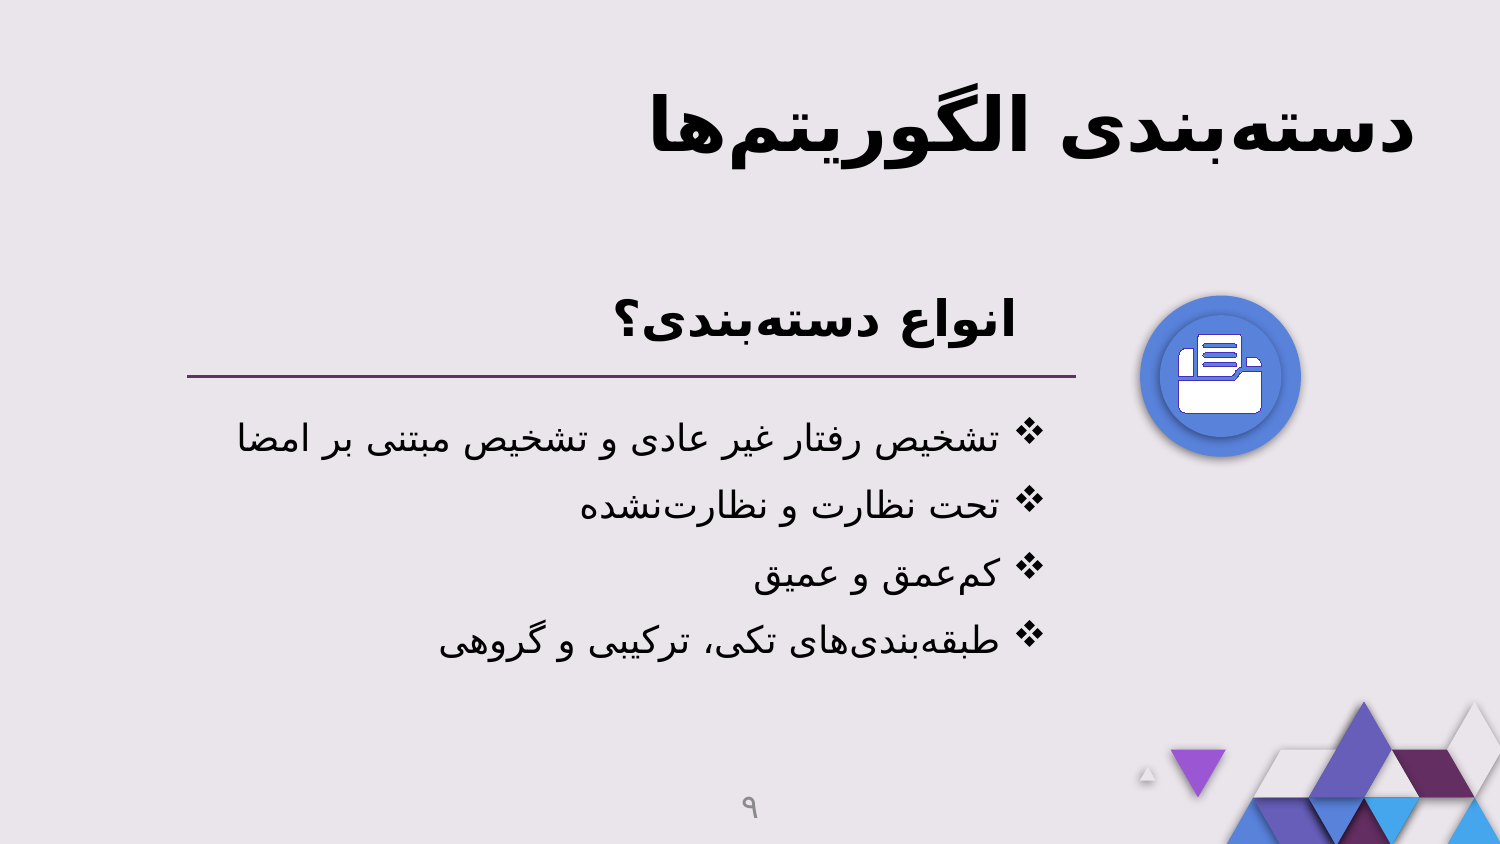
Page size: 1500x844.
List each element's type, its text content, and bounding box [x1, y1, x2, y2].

text_box تشخیص رفتار غیر عادی و تشخیص مبتنی بر امضا تحت نظارت و نظارت‌نشده کم‌عمق و عمیق طبقه‌بندی‌های تکی، ترکیبی و گروهی [196, 376, 1085, 728]
title دسته‌بندی الگوریتم‌ها [102, 8, 1433, 181]
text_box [1139, 295, 1302, 457]
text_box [1178, 333, 1262, 414]
text_box انواع دسته‌بندی؟ [320, 266, 1033, 362]
text_box ۹ [581, 782, 919, 828]
